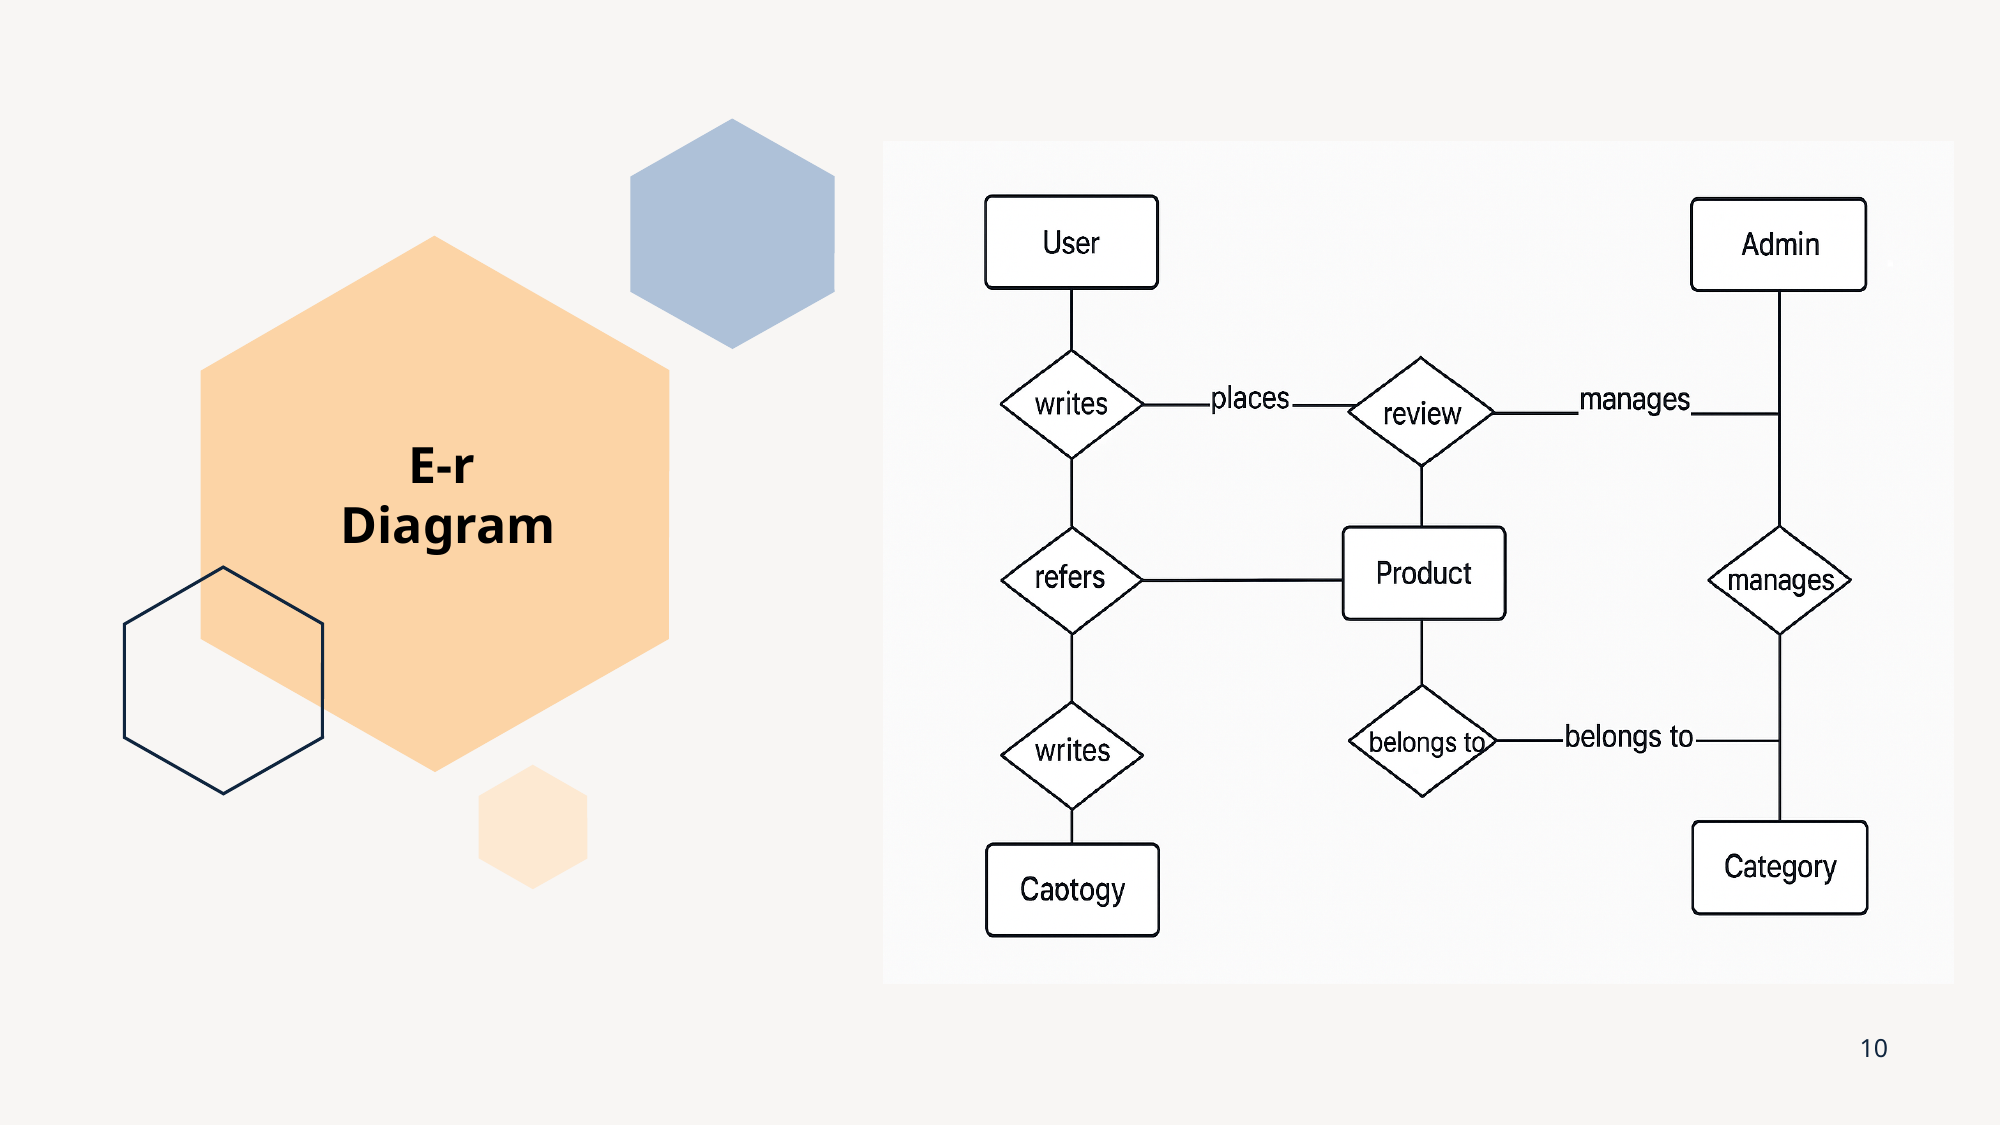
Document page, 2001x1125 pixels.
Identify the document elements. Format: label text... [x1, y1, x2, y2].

slide_number 10 [1836, 1020, 1912, 1080]
picture [883, 141, 1954, 984]
text_box E-r Diagram [246, 426, 638, 561]
